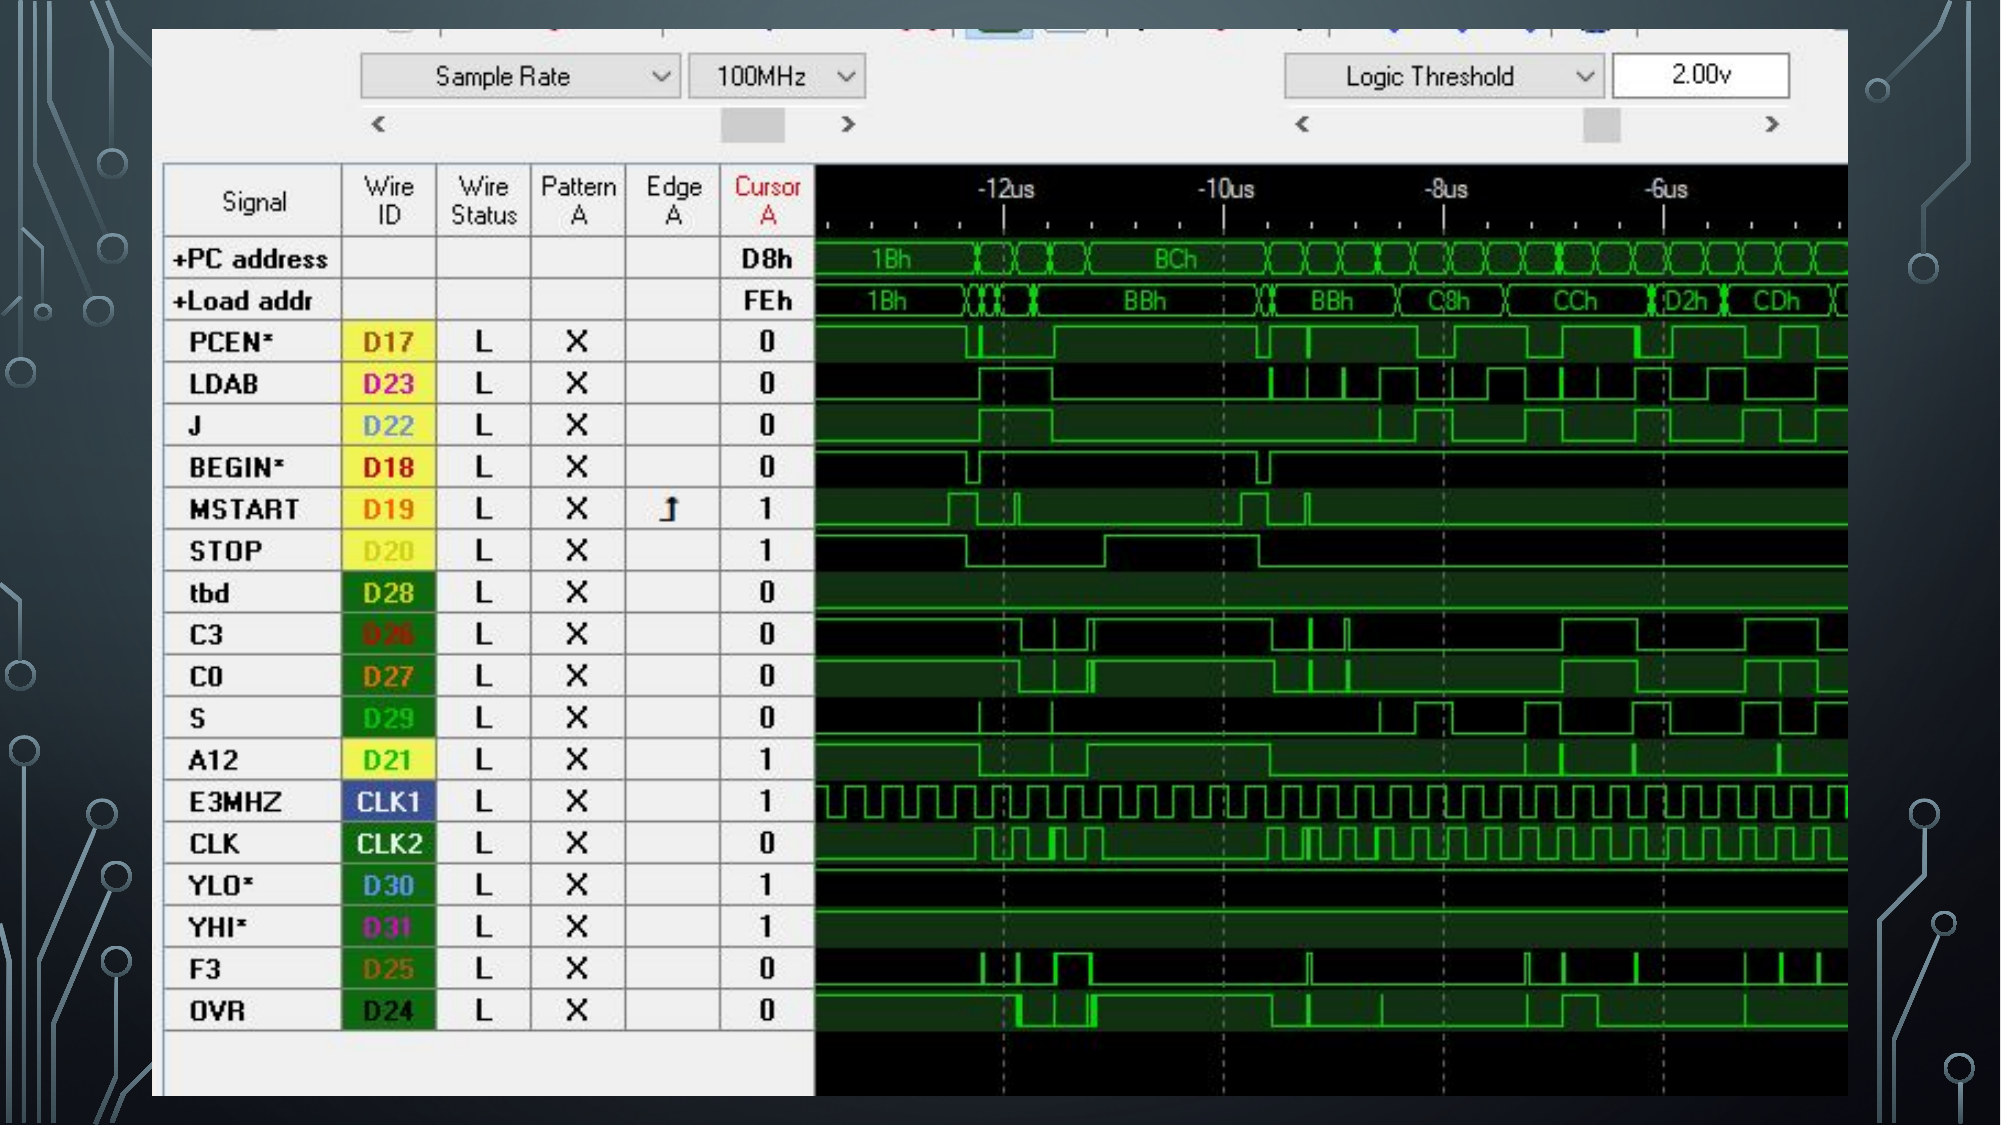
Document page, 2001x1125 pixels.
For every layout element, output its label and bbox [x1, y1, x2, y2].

list [152, 29, 1848, 1096]
